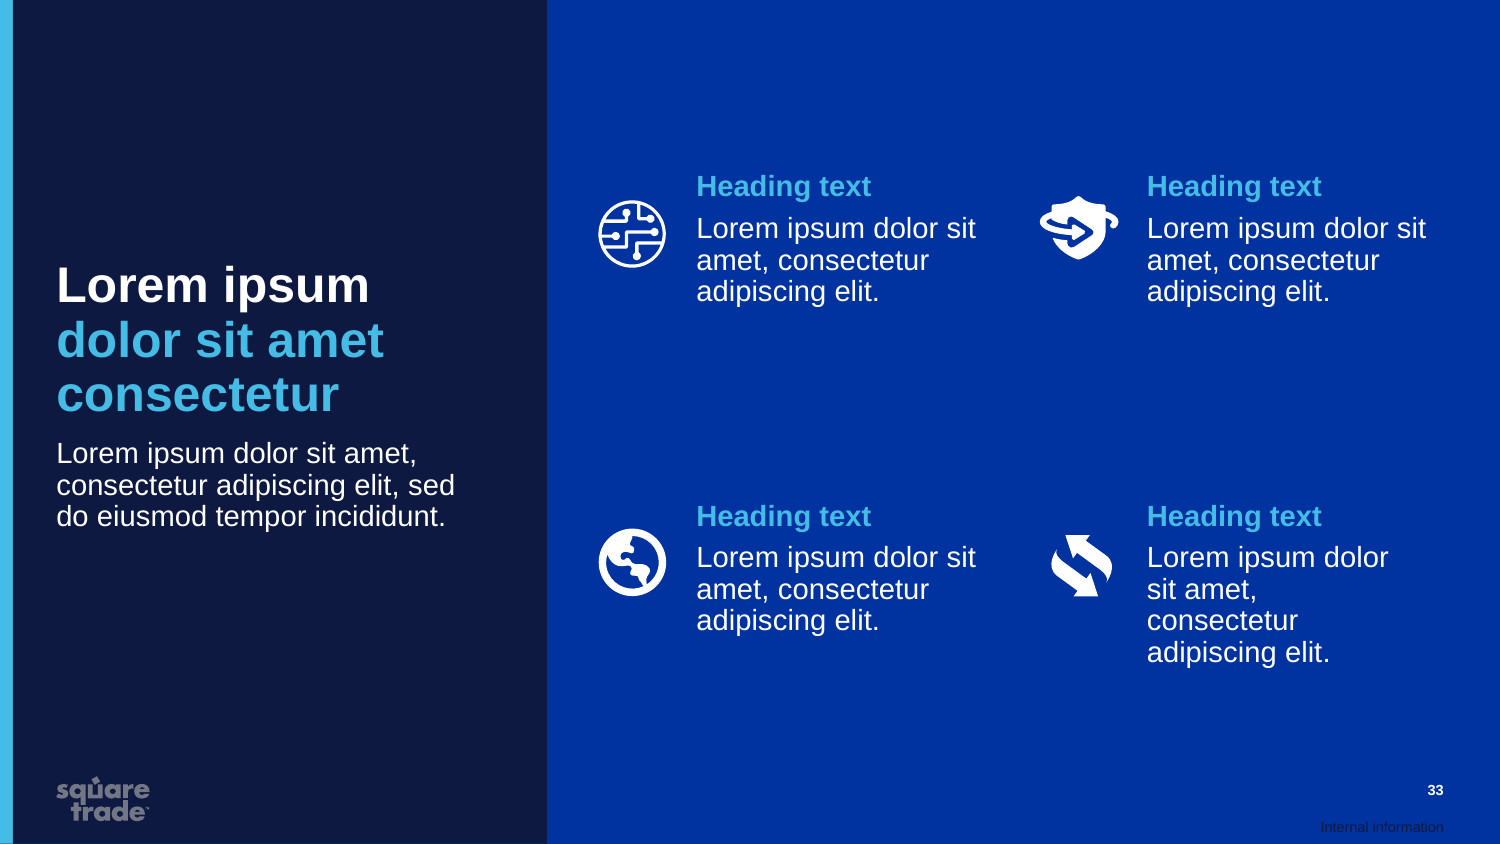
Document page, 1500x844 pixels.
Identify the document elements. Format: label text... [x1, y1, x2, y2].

text_box Heading text Lorem ipsum dolor sit amet, consectetur adipiscing elit. [1146, 171, 1446, 308]
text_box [1051, 534, 1113, 597]
slide_number 33 [1355, 776, 1444, 804]
text_box Heading text Lorem ipsum dolor sit amet, consectetur adipiscing elit. [696, 171, 995, 308]
title Lorem ipsum dolor sit amet consectetur [56, 258, 481, 422]
text_box Heading text Lorem ipsum dolor sit amet, consectetur adipiscing elit. [1146, 500, 1418, 669]
text_box Lorem ipsum dolor sit amet, consectetur adipiscing elit, sed do eiusmod tempor incididunt. [56, 438, 475, 533]
text_box [1039, 196, 1119, 260]
text_box [598, 528, 667, 597]
text_box [598, 200, 666, 268]
text_box Heading text Lorem ipsum dolor sit amet, consectetur adipiscing elit. [696, 500, 995, 637]
